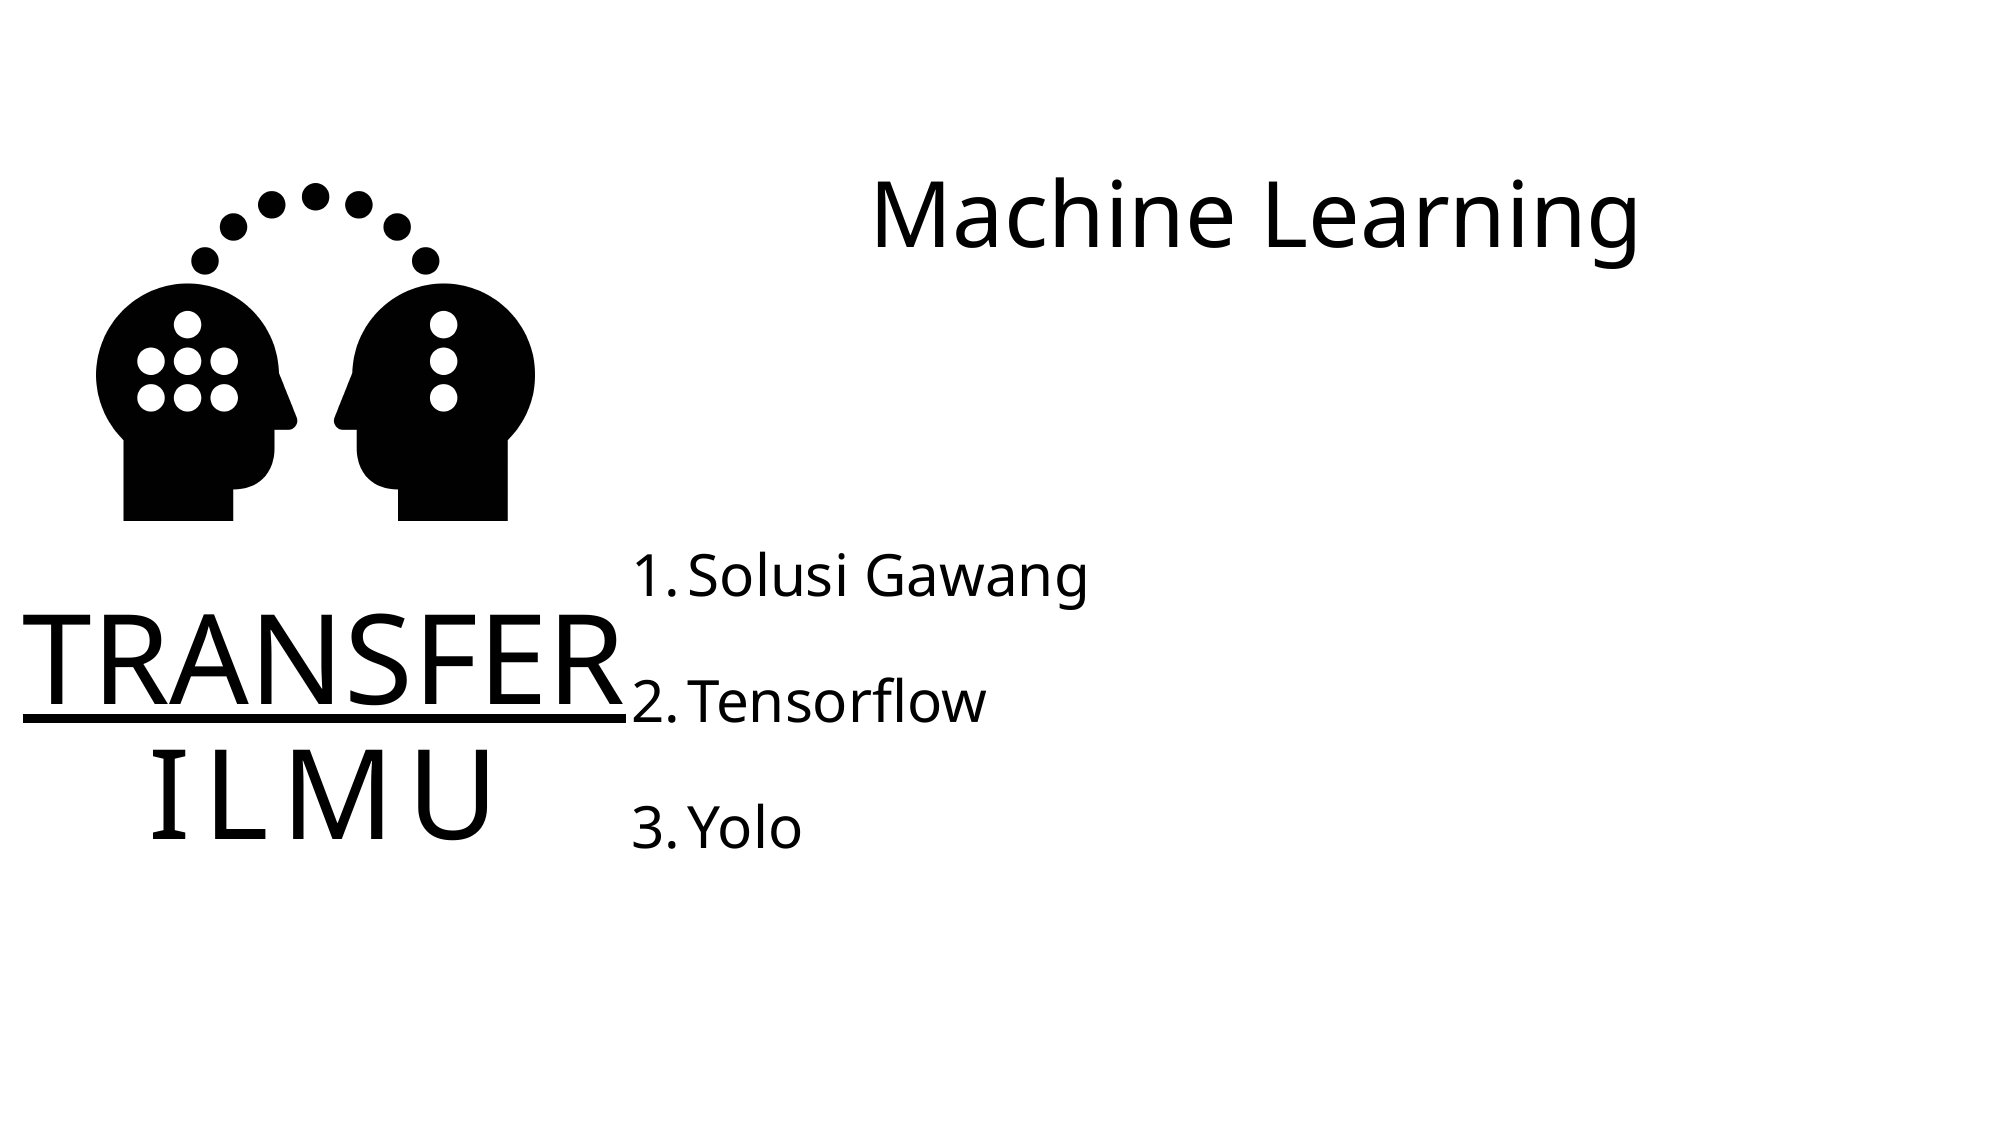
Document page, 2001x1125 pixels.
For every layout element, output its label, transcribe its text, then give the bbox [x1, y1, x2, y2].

list Solusi Gawang Tensorflow Yolo [616, 297, 1898, 1066]
picture [96, 183, 535, 521]
title TRANSFER ILMU [0, 562, 616, 900]
text_box Machine Learning [616, 103, 1898, 264]
